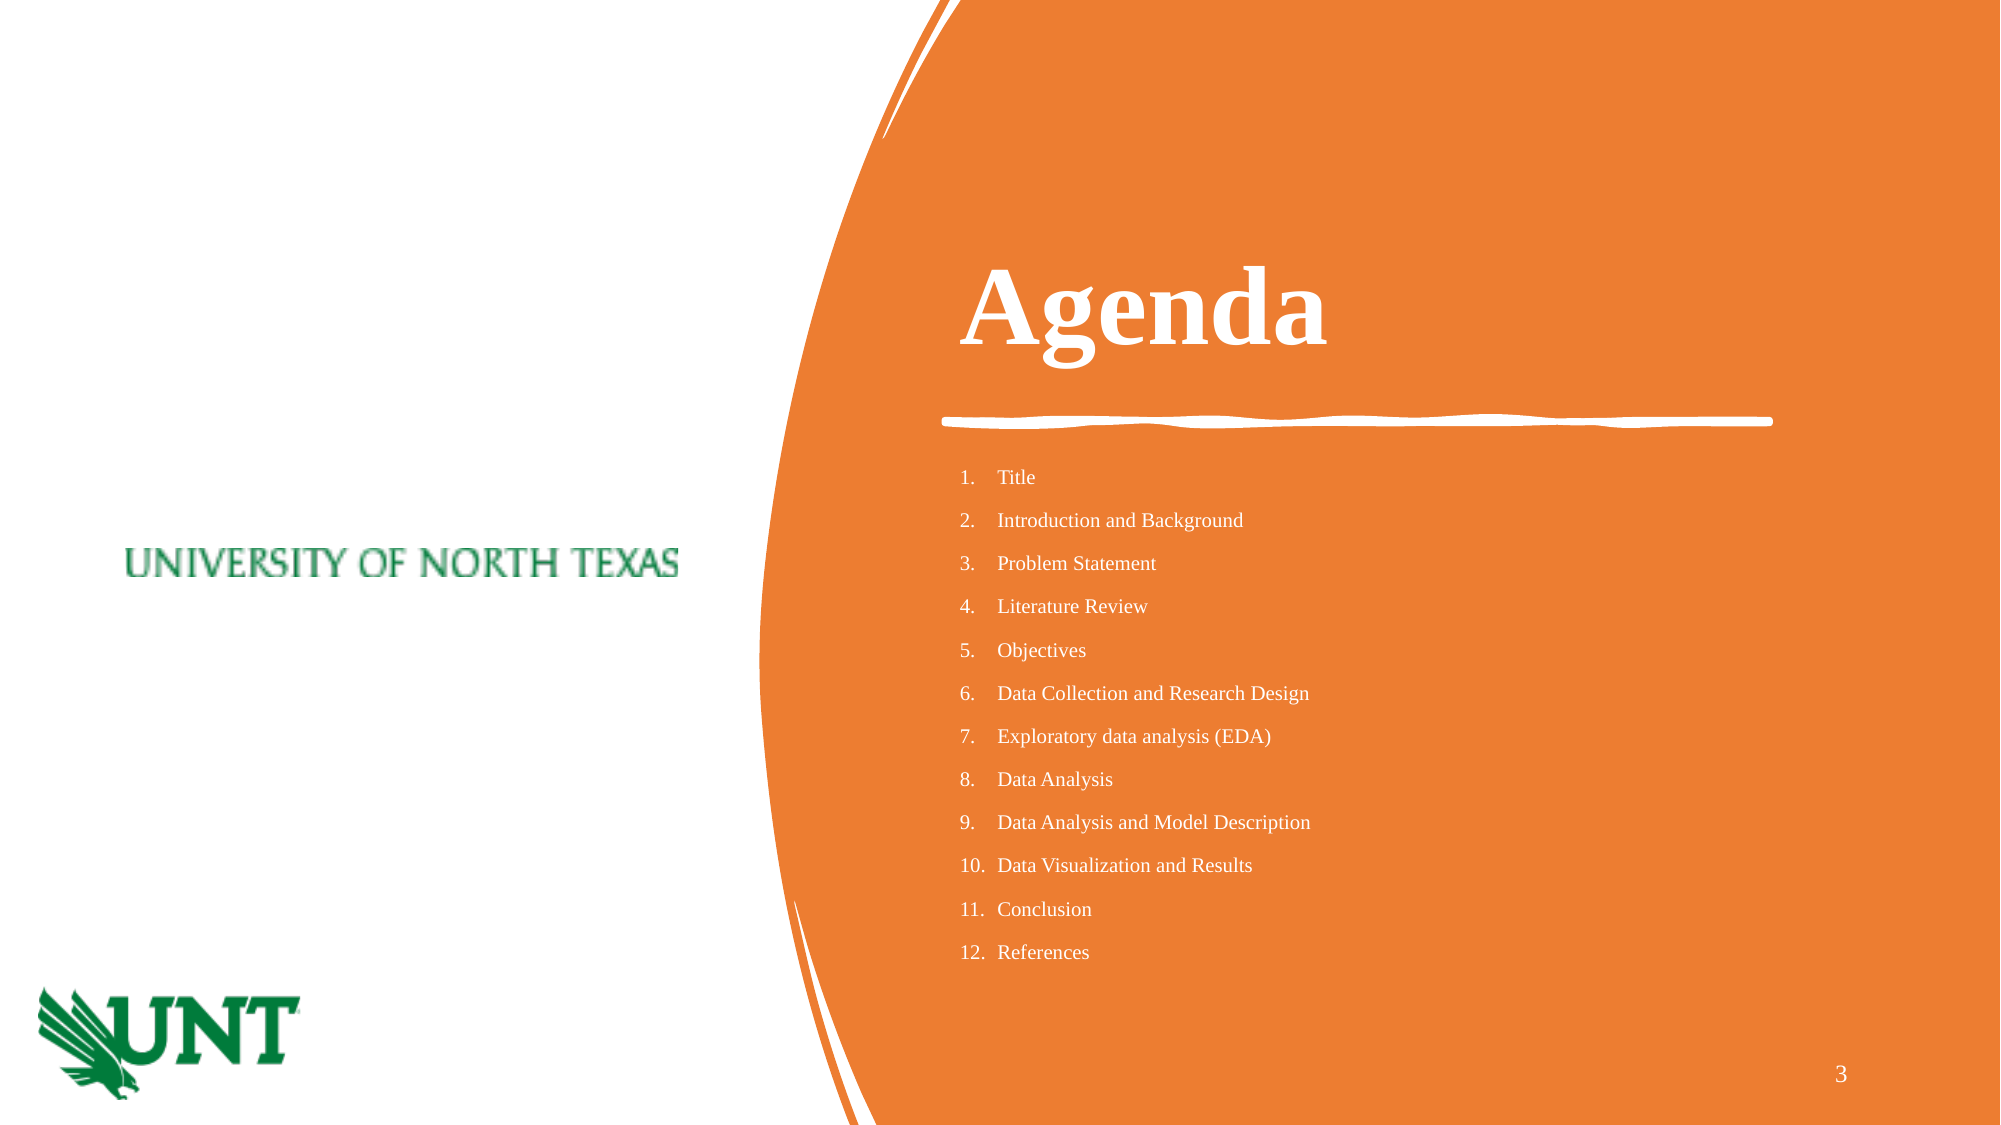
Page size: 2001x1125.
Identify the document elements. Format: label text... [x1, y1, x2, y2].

slide_number 3 [1650, 1042, 1863, 1103]
text_box [889, 0, 960, 125]
list Title Introduction and Background Problem Statement Literature Review Objectives Data Collection and Research Design Exploratory data analysis (EDA) Data Analysis Data Analysis and Model Description Data Visualization and Results Conclusion References [944, 458, 1841, 1020]
text_box [759, 0, 2000, 1125]
title Agenda [944, 75, 1821, 377]
text_box [943, 416, 1771, 427]
picture [37, 986, 301, 1100]
picture [125, 548, 679, 577]
text_box [0, 0, 939, 1125]
